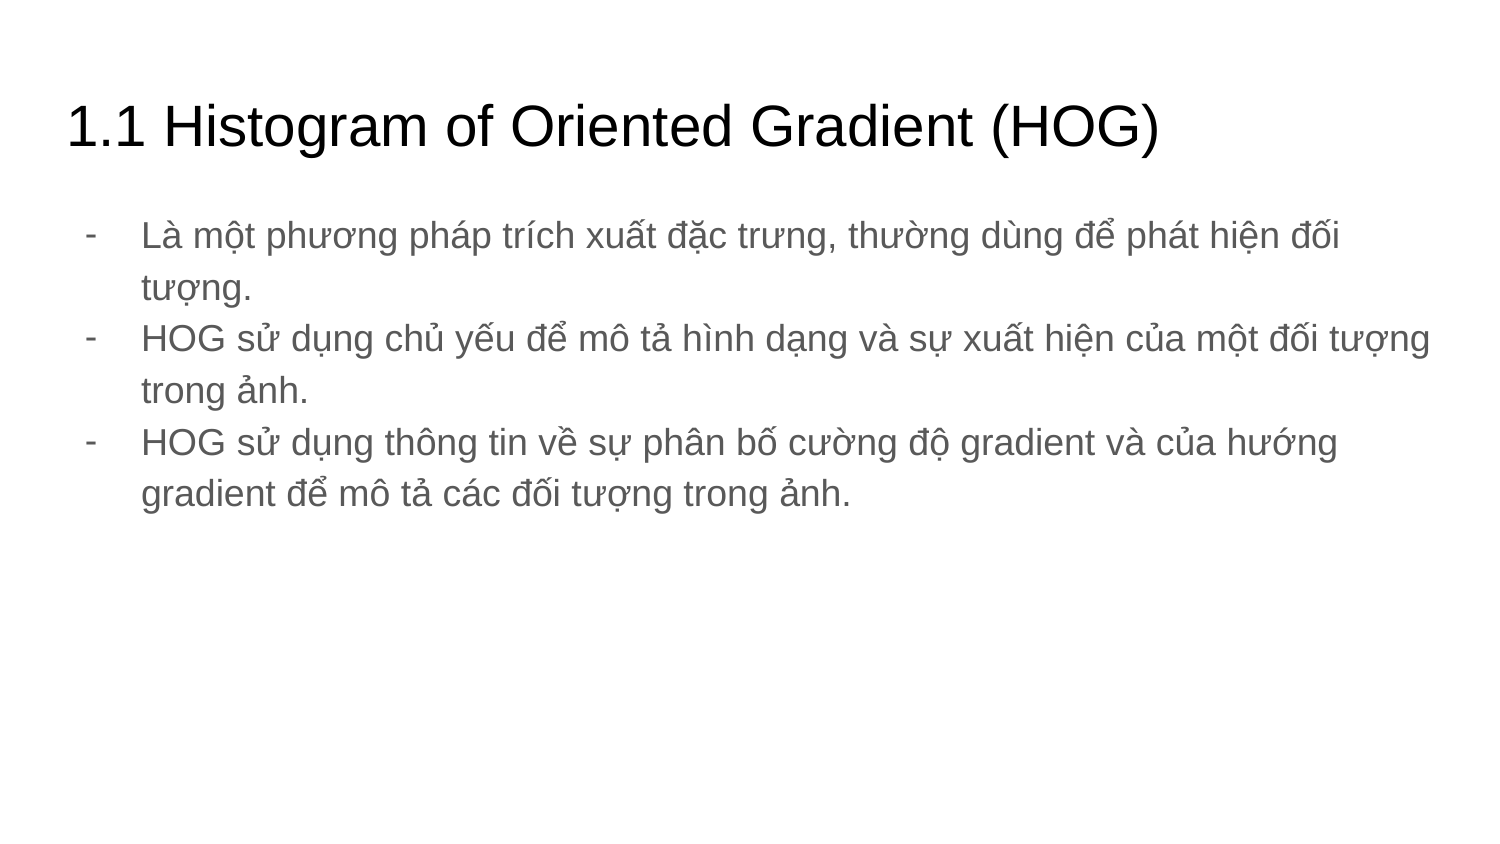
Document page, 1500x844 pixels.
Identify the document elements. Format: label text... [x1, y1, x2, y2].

title 1.1 Histogram of Oriented Gradient (HOG) [51, 72, 1449, 167]
list Là một phương pháp trích xuất đặc trưng, thường dùng để phát hiện đối tượng. HOG sử dụng chủ yếu để mô tả hình dạng và sự xuất hiện của một đối tượng trong ảnh. HOG sử dụng thông tin về sự phân bố cường độ gradient và của hướng gradient để mô tả các đối tượng trong ảnh. [51, 189, 1449, 750]
